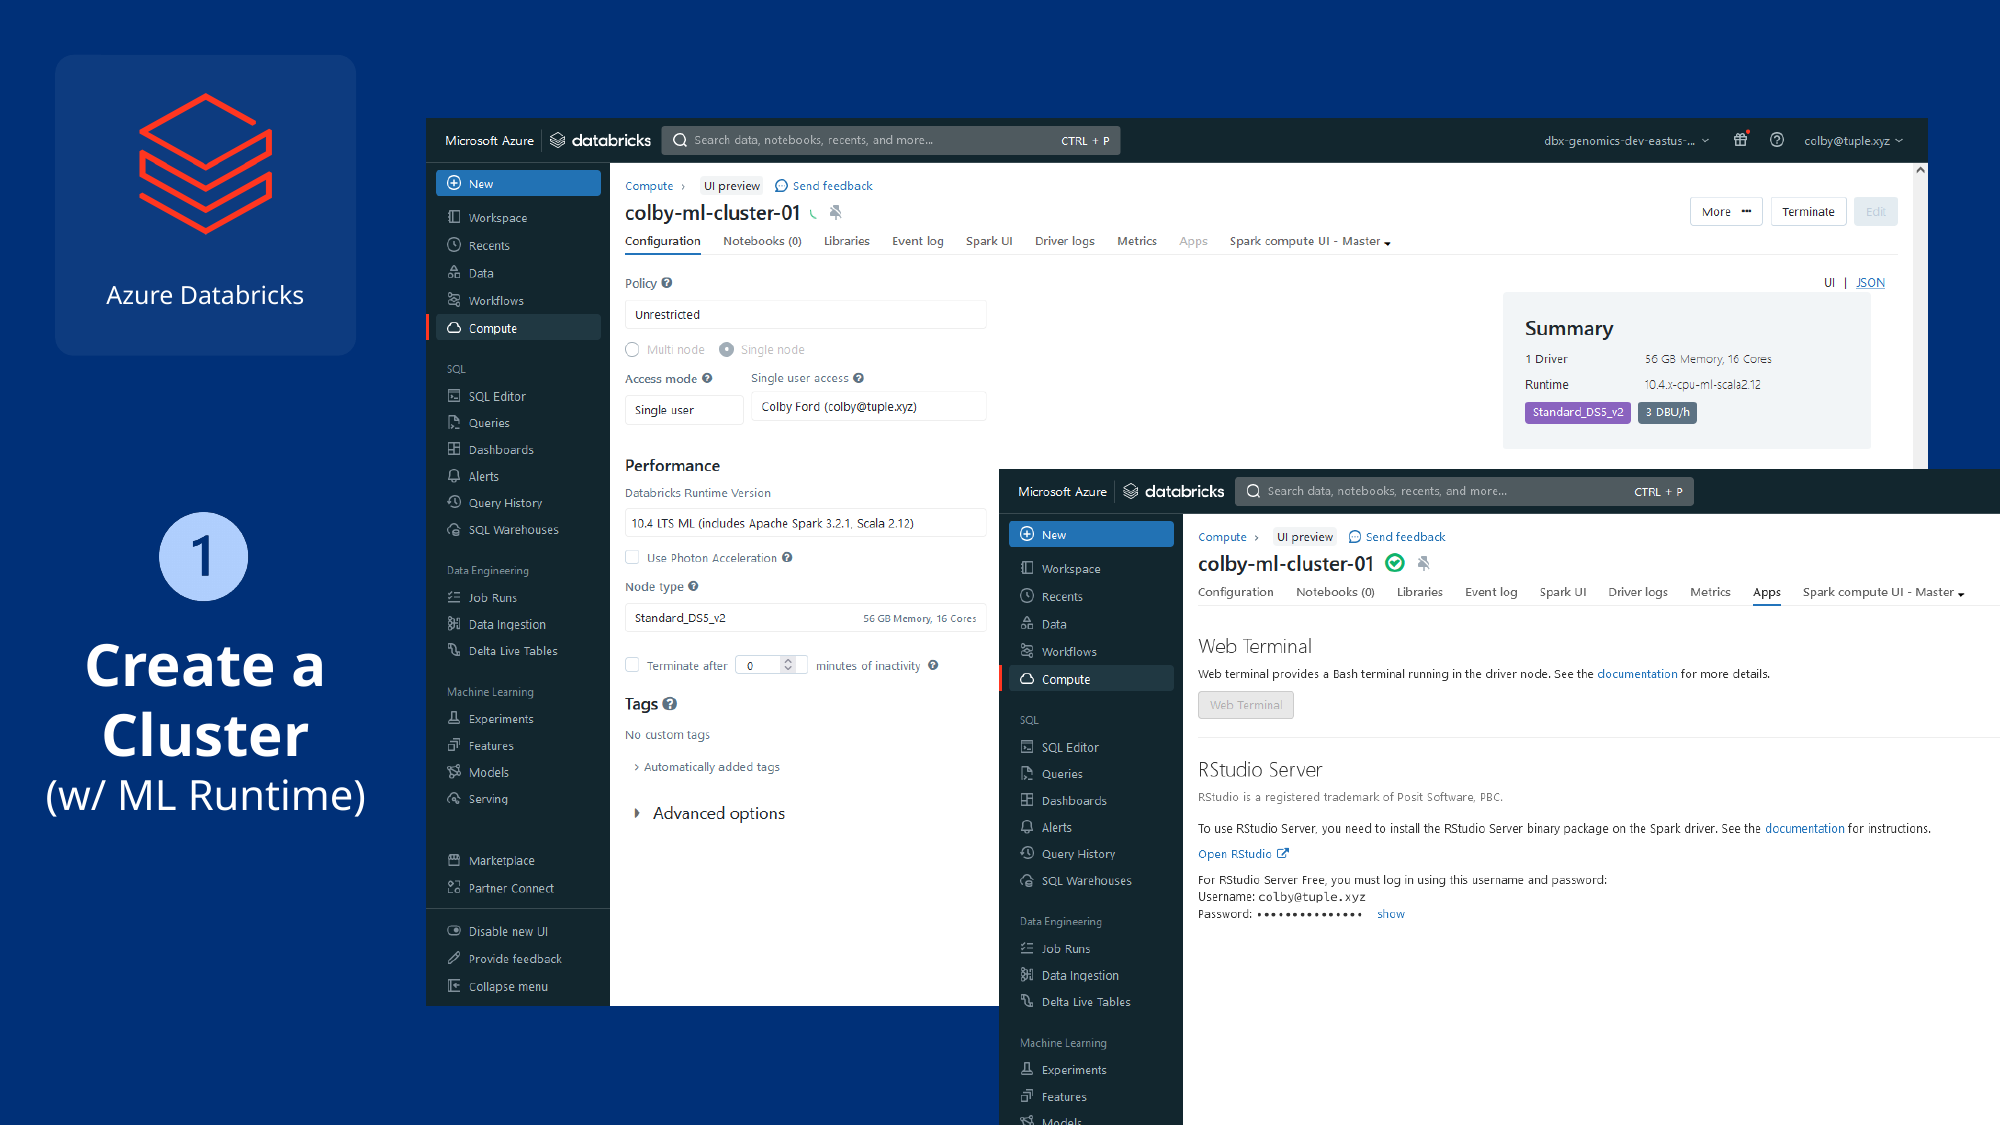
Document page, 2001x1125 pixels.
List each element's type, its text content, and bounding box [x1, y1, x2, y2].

text_box Create a Cluster (w/ ML Runtime) [16, 621, 395, 826]
picture [426, 118, 2000, 1125]
text_box [54, 53, 358, 357]
text_box Azure Databricks [55, 272, 357, 317]
picture [130, 88, 281, 239]
picture [147, 500, 260, 614]
